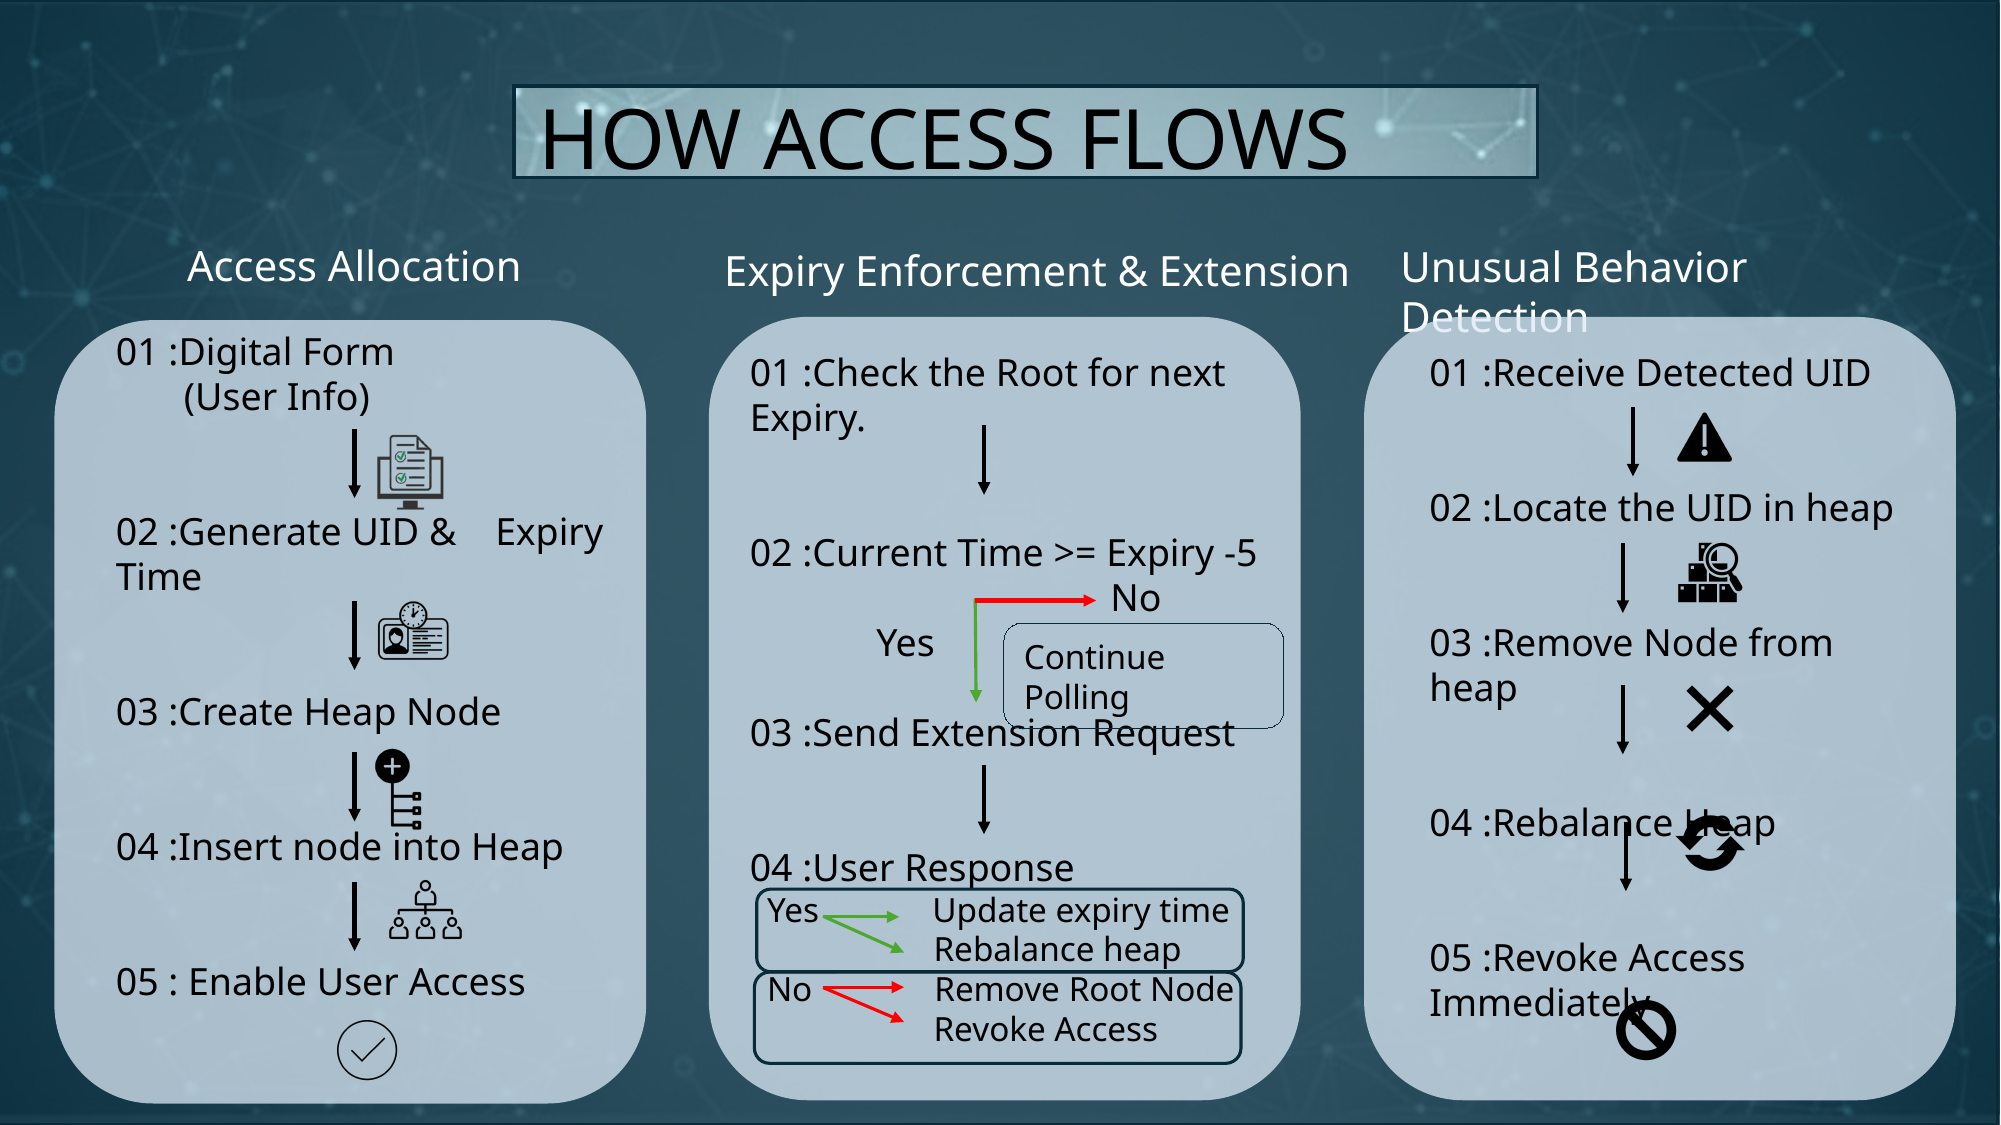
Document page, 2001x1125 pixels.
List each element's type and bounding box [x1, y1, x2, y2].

text_box [708, 316, 1317, 1101]
text_box [1363, 316, 1957, 1101]
picture [0, 0, 2000, 1125]
text_box [53, 319, 661, 1104]
